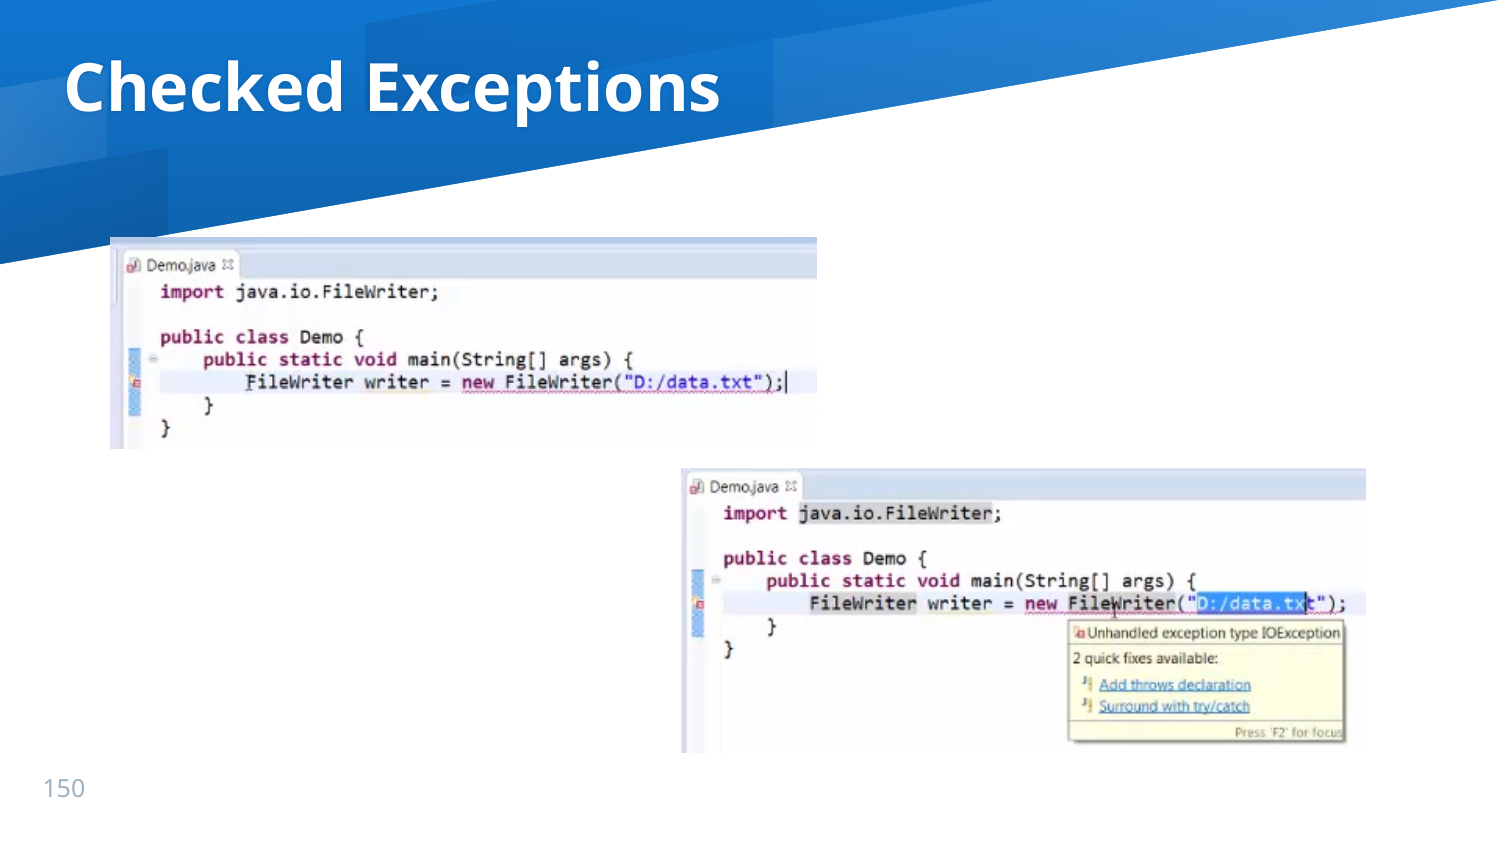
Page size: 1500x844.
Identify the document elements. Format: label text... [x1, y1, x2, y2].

title Checked Exceptions [63, 3, 1122, 166]
picture [681, 467, 1367, 753]
slide_number 150 [42, 766, 122, 807]
picture [109, 237, 817, 449]
